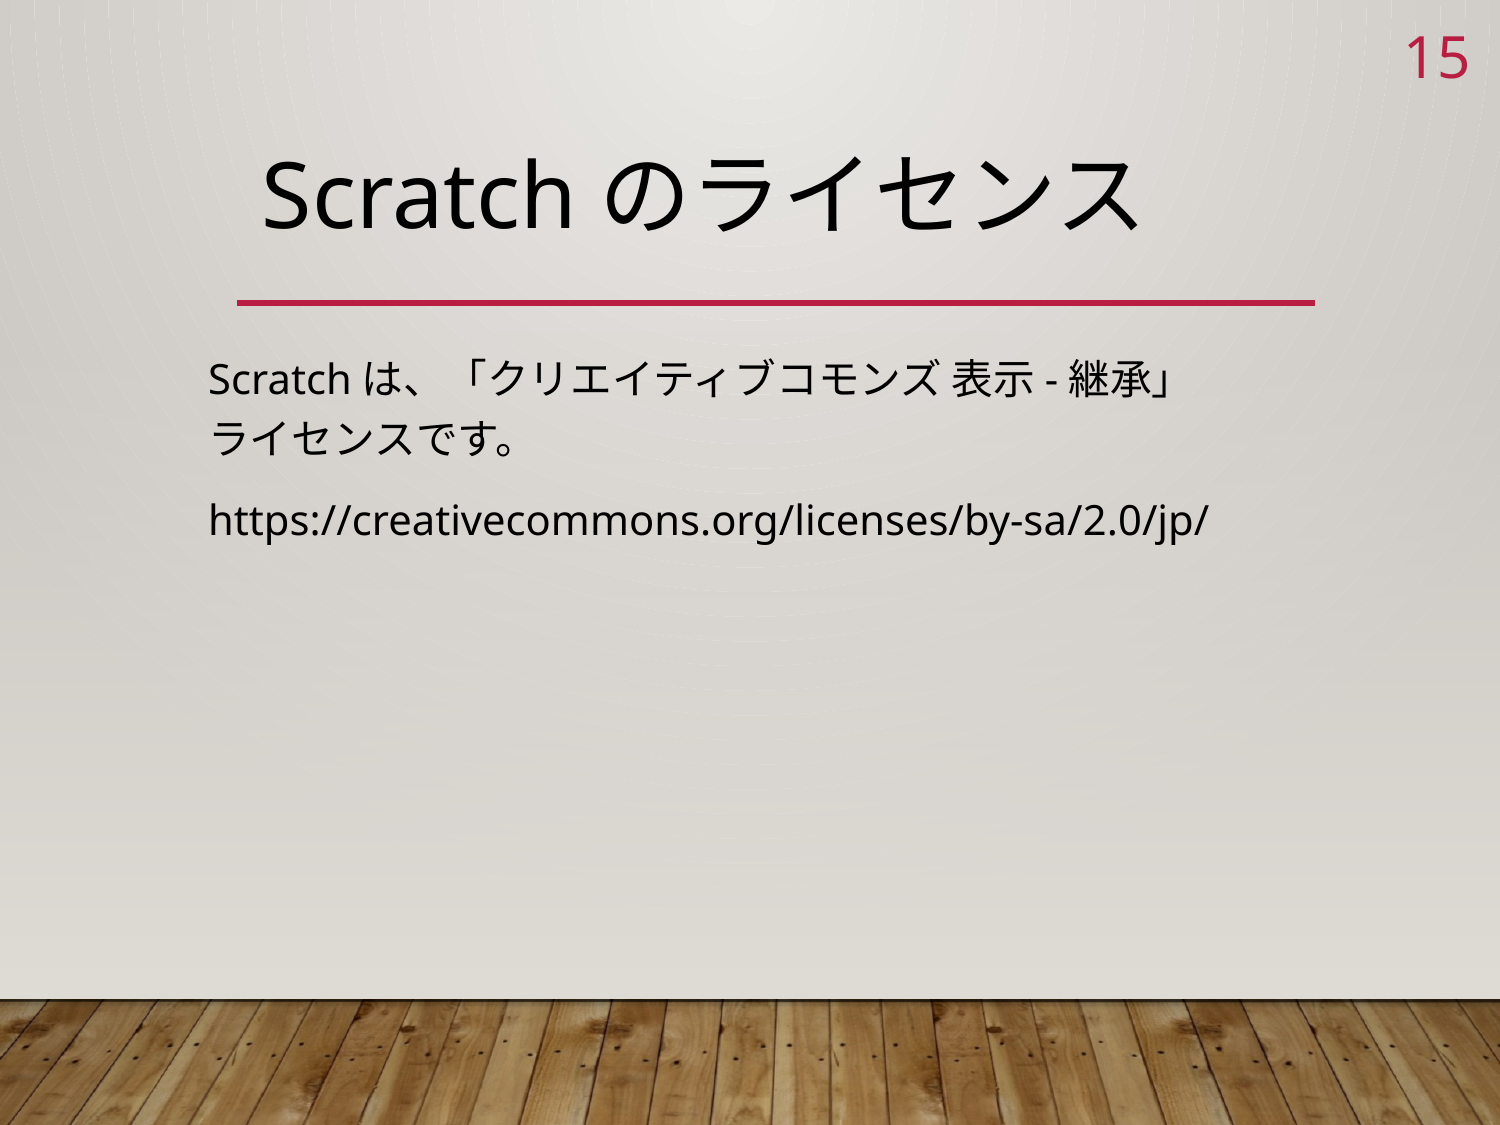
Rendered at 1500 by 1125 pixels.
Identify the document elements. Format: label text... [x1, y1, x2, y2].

picture [0, 999, 1500, 1125]
list Scratchは、「クリエイティブコモンズ 表示-継承」 ライセンスです。 https://creativecommons.org/licenses/by-sa/2.0/jp/ [193, 335, 1379, 902]
title Scratchのライセンス [246, 142, 1325, 315]
slide_number 14 [1355, 12, 1486, 96]
